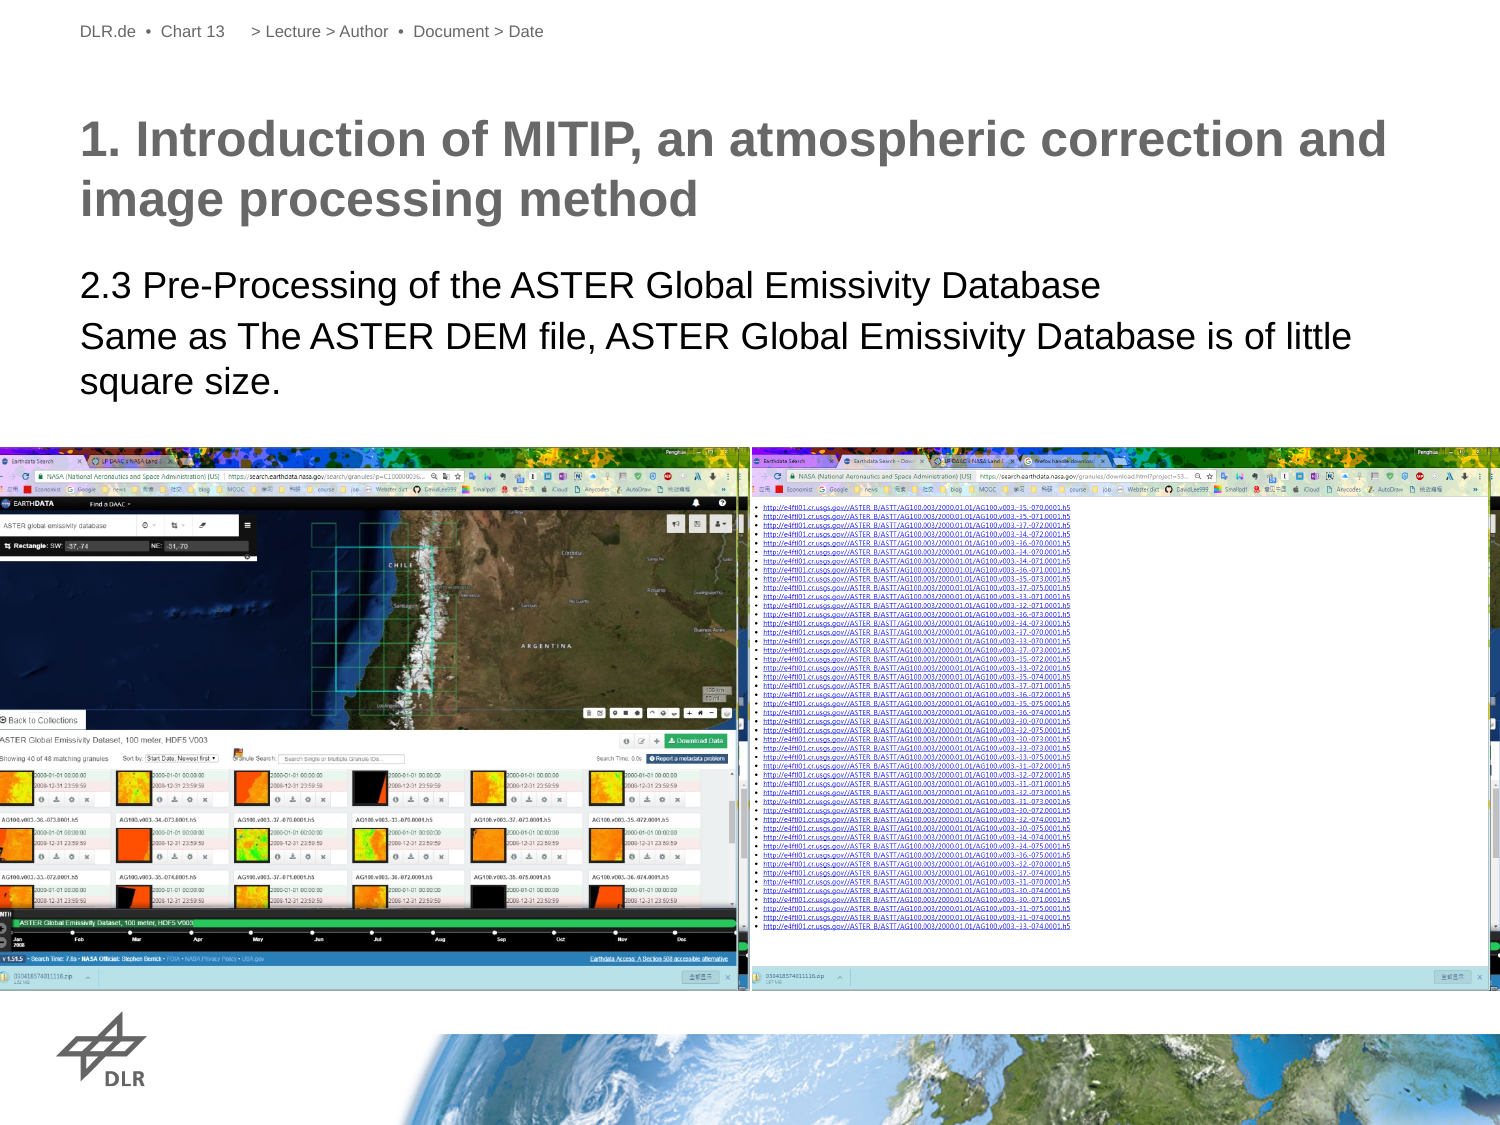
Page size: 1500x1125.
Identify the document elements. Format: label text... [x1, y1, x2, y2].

picture [0, 446, 750, 991]
slide_number DLR.de • Chart 13 [79, 20, 251, 45]
title 1. Introduction of MITIP, an atmospheric correction and image processing method [79, 106, 1421, 228]
picture [0, 1007, 1500, 1125]
picture [751, 446, 1500, 991]
footer > Lecture > Author • Document > Date [251, 20, 1421, 45]
list 2.3 Pre-Processing of the ASTER Global Emissivity Database Same as The ASTER DEM file, ASTER Global Emissivity Database is of little square size. [79, 261, 1421, 445]
